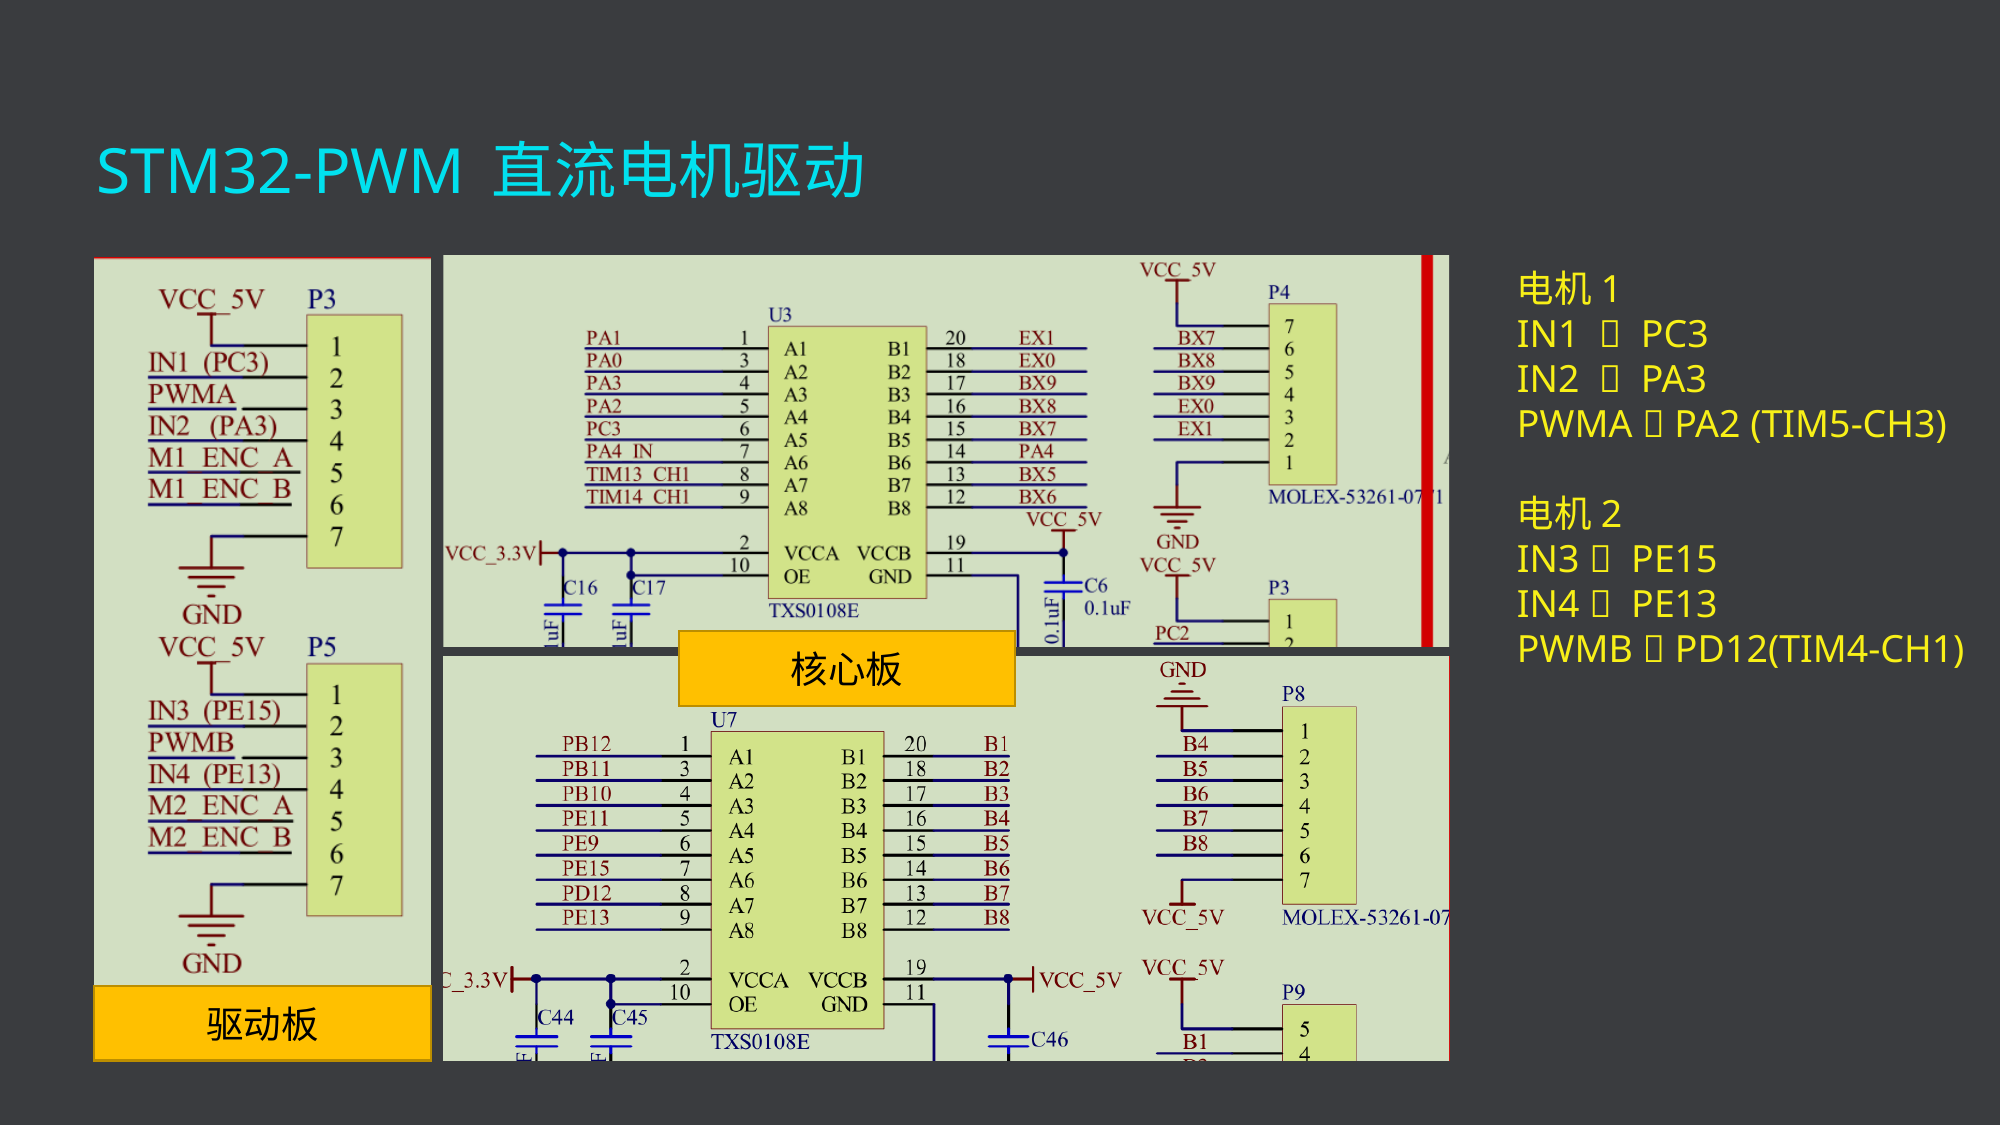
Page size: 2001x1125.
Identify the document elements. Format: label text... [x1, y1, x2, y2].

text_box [94, 255, 1450, 1061]
title STM32-PWM 直流电机驱动 [76, 129, 1481, 217]
text_box 电机1 IN1  PC3 IN2  PA3 PWMA  PA2 (TIM5-CH3) 电机2 IN3  PE15 IN4  PE13 PWMB  PD12(TIM4-CH1) [1502, 257, 1980, 723]
